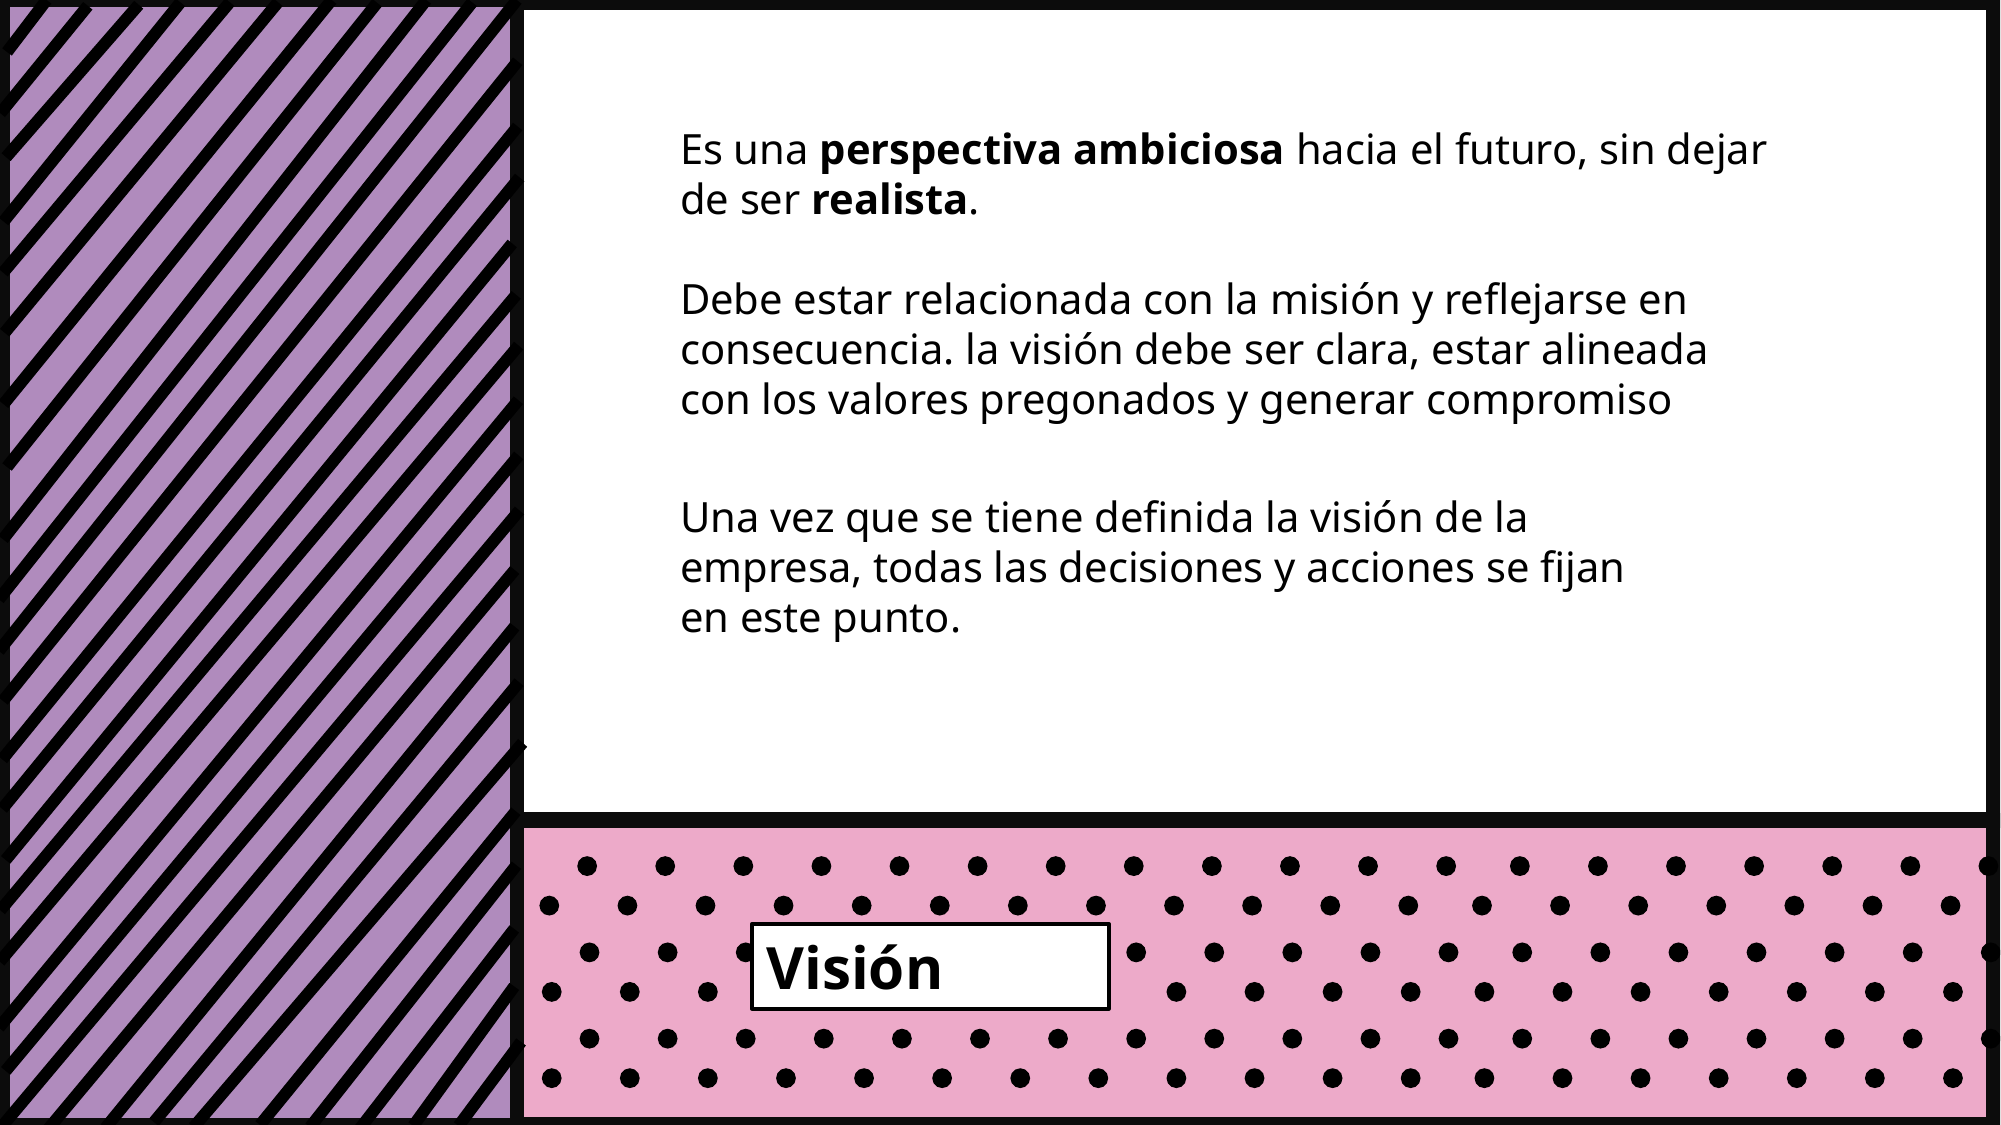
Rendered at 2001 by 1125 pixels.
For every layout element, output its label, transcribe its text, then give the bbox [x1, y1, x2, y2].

text_box Es una perspectiva ambiciosa hacia el futuro, sin dejar de ser realista. Debe estar relacionada con la misión y reflejarse en consecuencia. la visión debe ser clara, estar alineada con los valores pregonados y generar compromiso [665, 115, 1800, 431]
text_box Visión [750, 922, 1111, 1011]
text_box Una vez que se tiene definida la visión de la empresa, todas las decisiones y acciones se fijan en este punto. [665, 433, 1666, 649]
